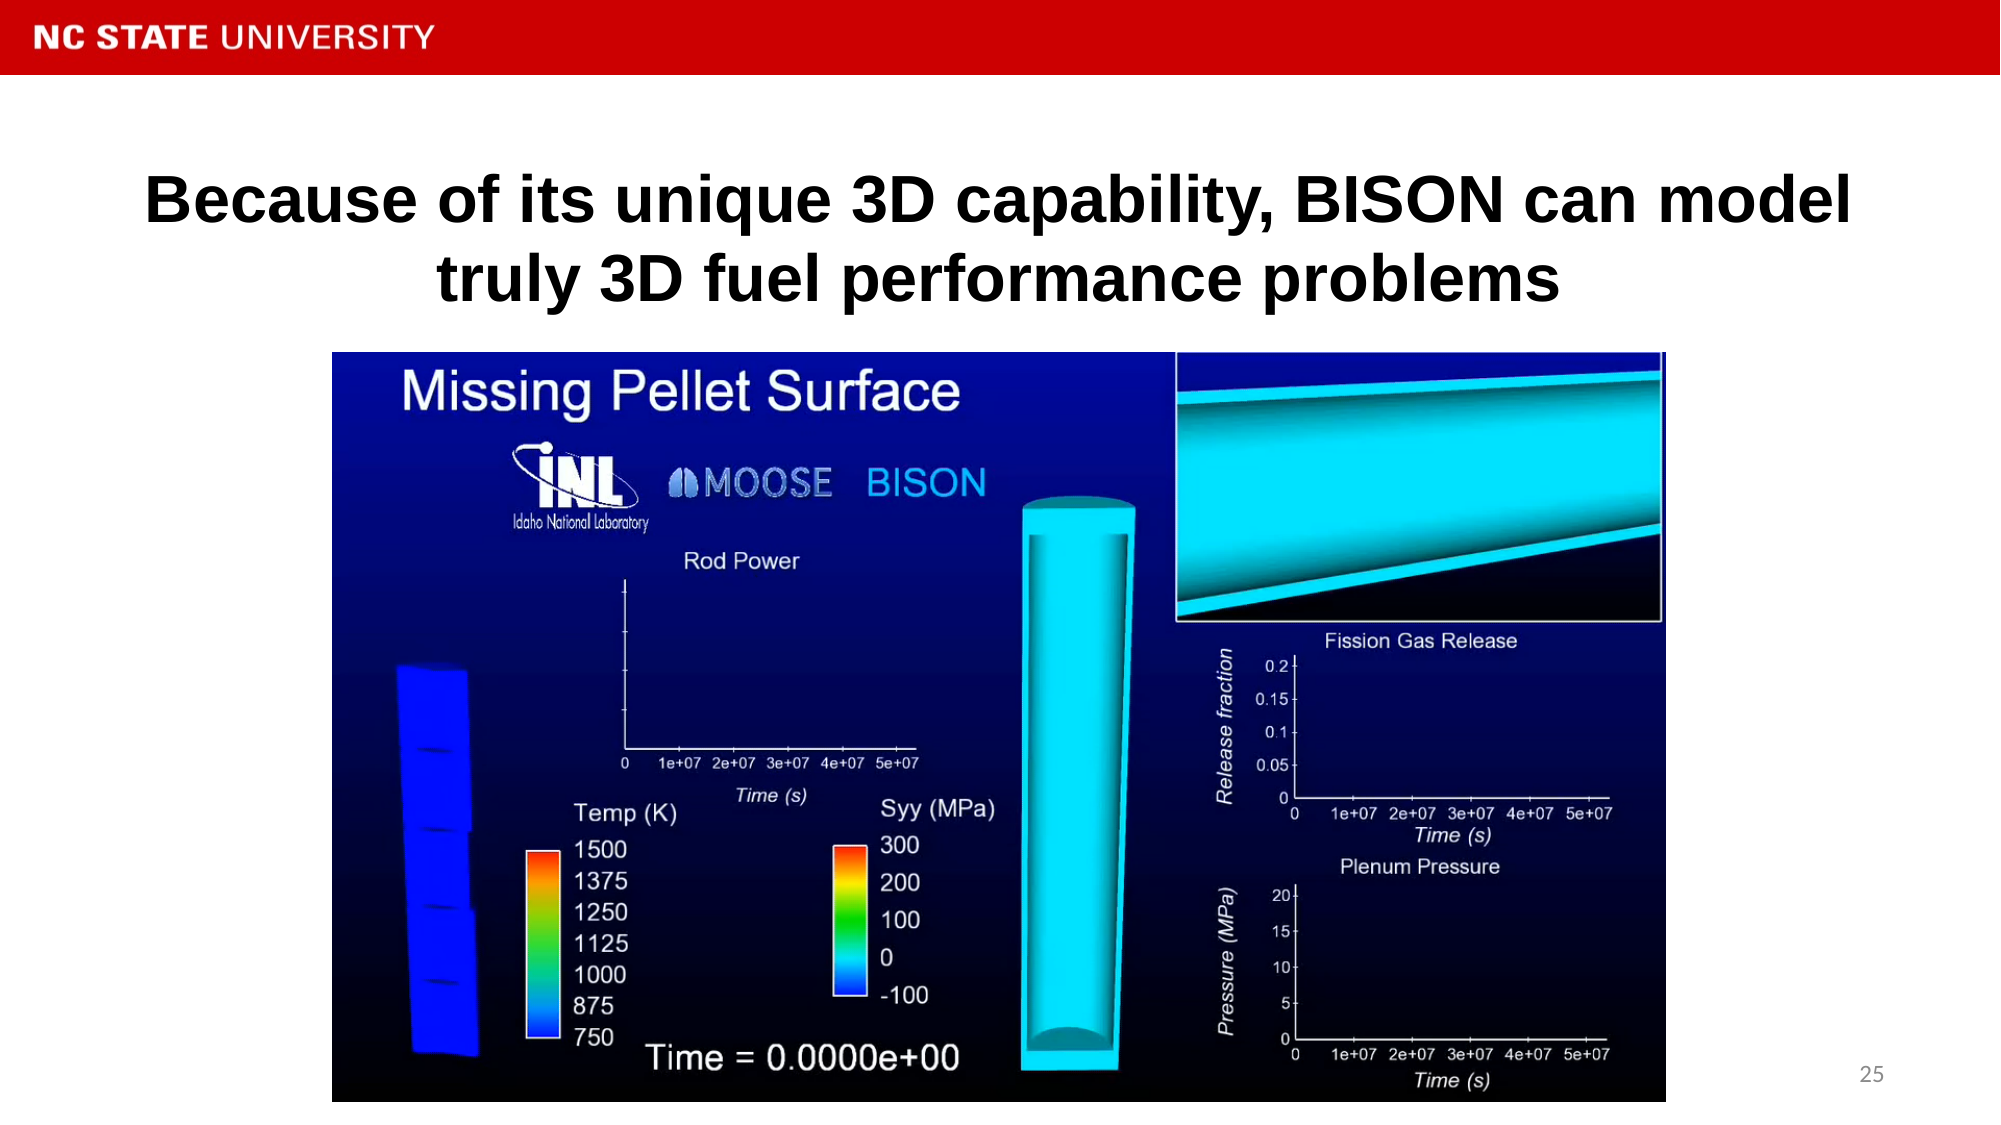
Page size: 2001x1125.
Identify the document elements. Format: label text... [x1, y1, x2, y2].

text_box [331, 351, 1667, 1103]
picture [0, 0, 2000, 75]
title Because of its unique 3D capability, BISON can model truly 3D fuel performance problems [99, 147, 1900, 323]
slide_number 25 [1673, 1042, 1900, 1103]
